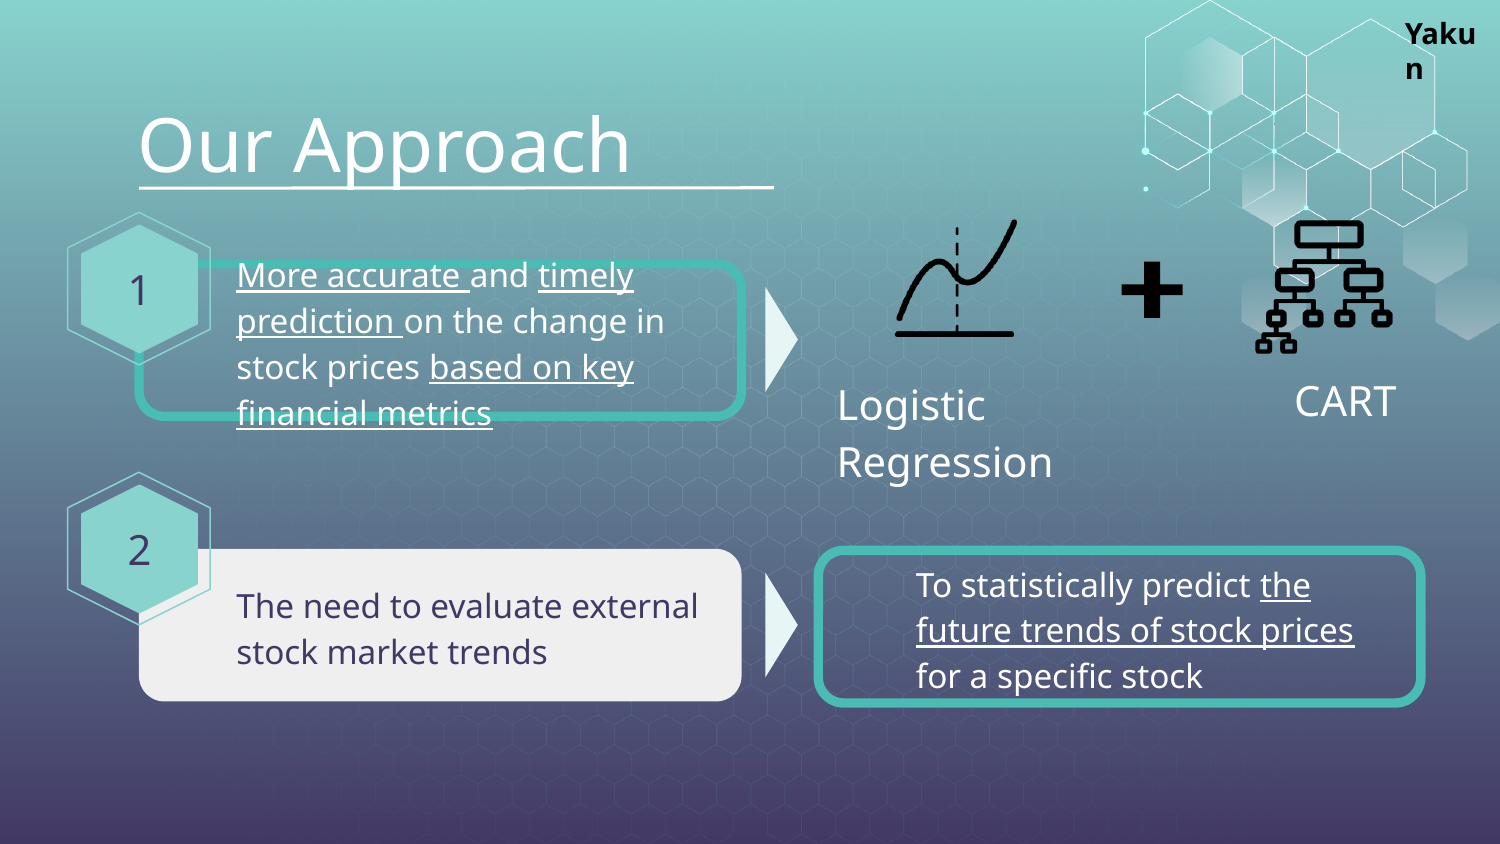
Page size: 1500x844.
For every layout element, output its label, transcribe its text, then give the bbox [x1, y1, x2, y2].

text_box [1121, 261, 1183, 318]
text_box Logistic Regression [821, 356, 1169, 418]
text_box More accurate and timely prediction on the change in stock prices based on key financial metrics [138, 263, 742, 417]
text_box [763, 570, 800, 680]
text_box [763, 284, 800, 394]
text_box CART [1279, 367, 1421, 432]
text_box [67, 471, 211, 626]
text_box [67, 212, 211, 366]
picture [102, 0, 1500, 844]
text_box Yakun [1389, 0, 1500, 68]
text_box The need to evaluate external stock market trends [138, 548, 742, 702]
title Our Approach [122, 82, 1500, 193]
text_box To statistically predict the future trends of stock prices for a specific stock [818, 550, 1421, 703]
